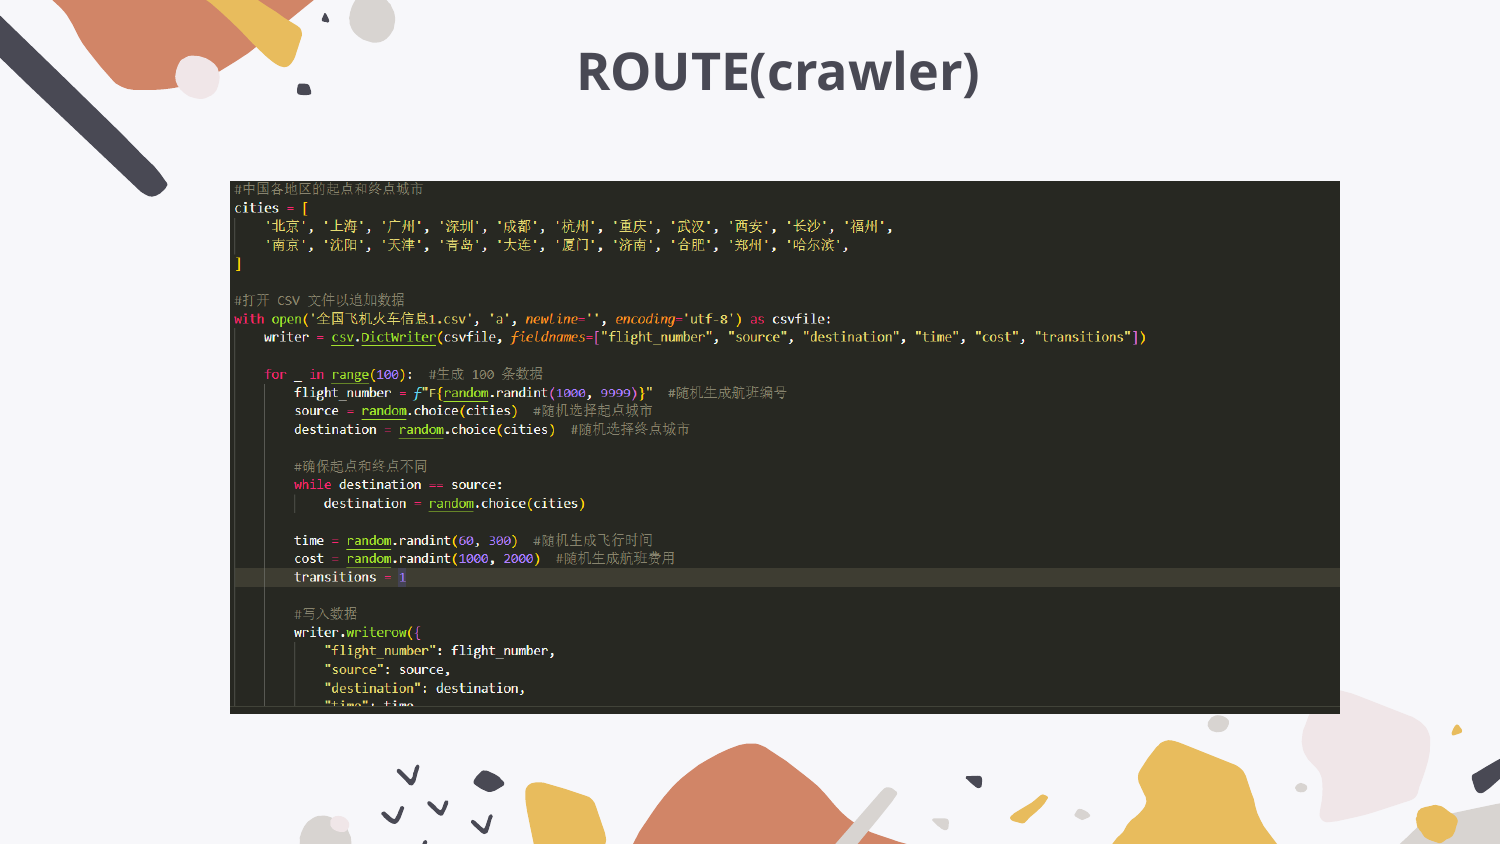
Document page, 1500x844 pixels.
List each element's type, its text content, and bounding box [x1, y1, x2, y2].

picture [230, 181, 1340, 715]
title ROUTE(crawler) [561, 7, 1136, 132]
